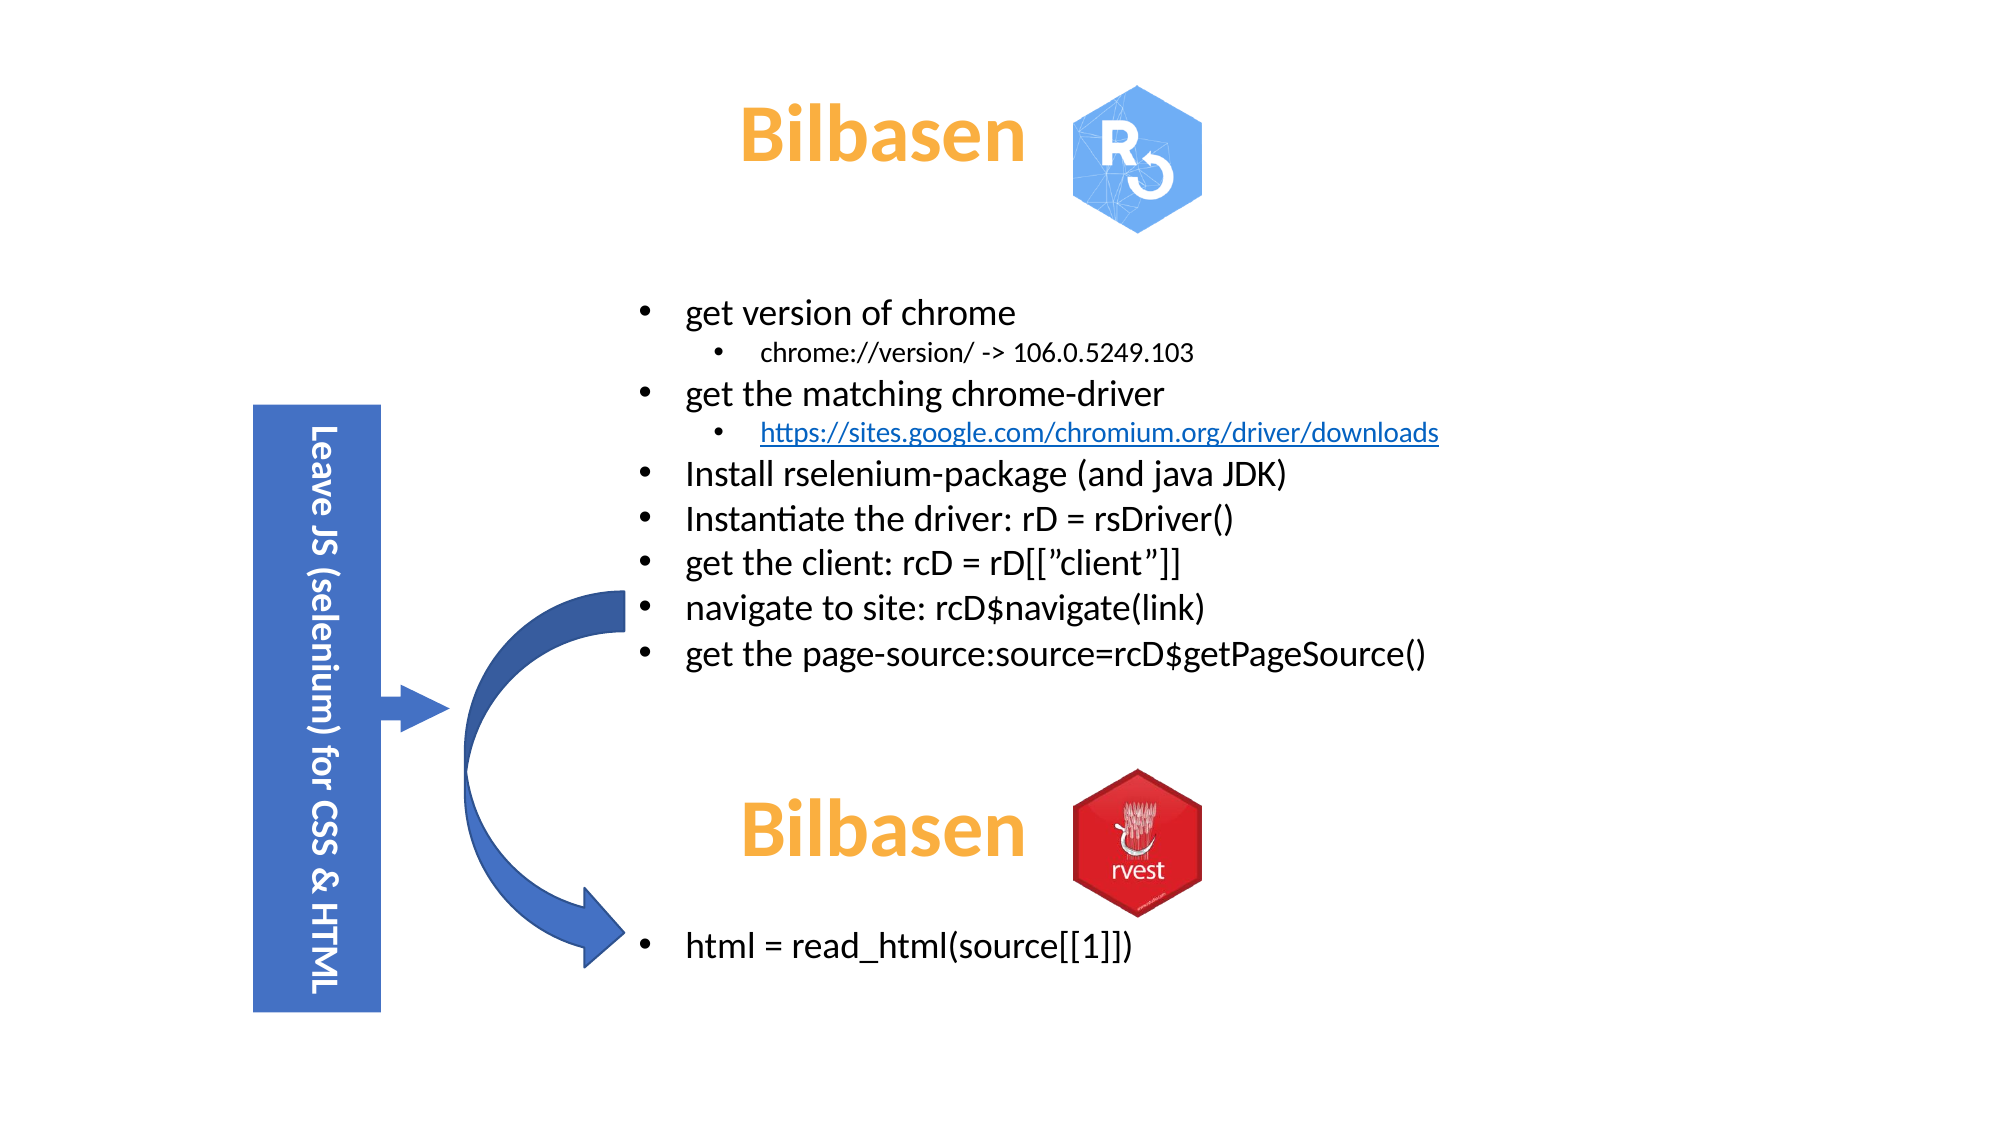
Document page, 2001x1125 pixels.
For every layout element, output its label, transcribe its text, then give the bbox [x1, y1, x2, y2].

text_box [253, 404, 450, 1013]
picture [1073, 768, 1202, 918]
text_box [463, 590, 626, 969]
picture [1073, 85, 1202, 235]
text_box Leave JS (selenium) for CSS & HTML [300, 423, 344, 1003]
title Bilbasen [110, 8, 1101, 268]
list get version of chrome chrome://version/ -> 106.0.5249.103 get the matching chrome-driver https://sites.google.com/chromium.org/driver/downloads Install rselenium-package (and java JDK) Instantiate the driver: rD = rsDriver() get the client: rcD = rD[[”client”]] navigate to site: rcD$navigate(link) get the page-source:source=rcD$getPageSource() Bilbasen html = read_html(source[[1]]) [636, 285, 1455, 967]
